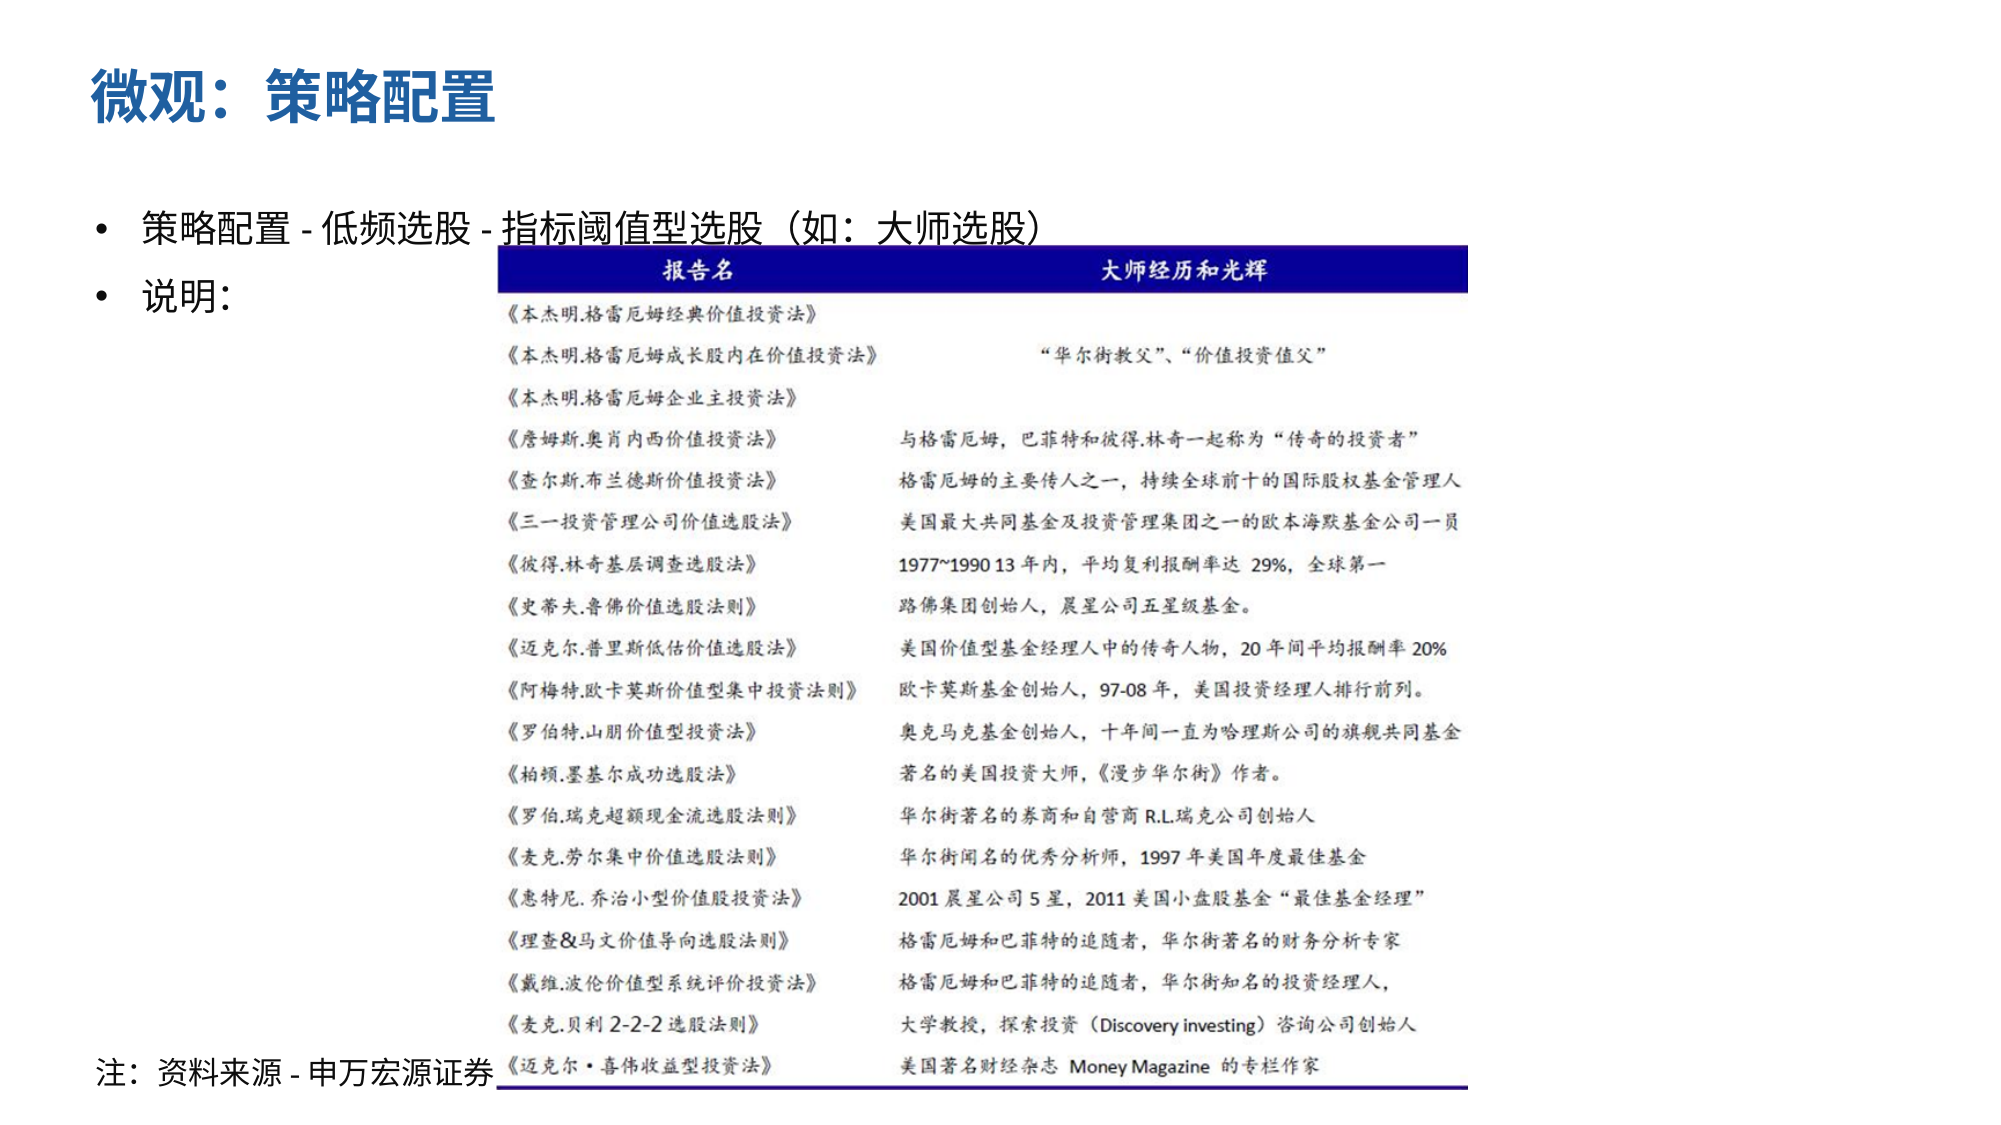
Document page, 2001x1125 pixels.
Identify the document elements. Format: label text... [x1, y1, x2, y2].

text_box 注：资料来源-申万宏源证券 [80, 1027, 1932, 1099]
text_box 策略配置-低频选股-指标阈值型选股（如：大师选股） 说明： [80, 175, 1932, 326]
picture [496, 244, 1468, 1090]
text_box 微观：策略配置 [75, 28, 1928, 171]
